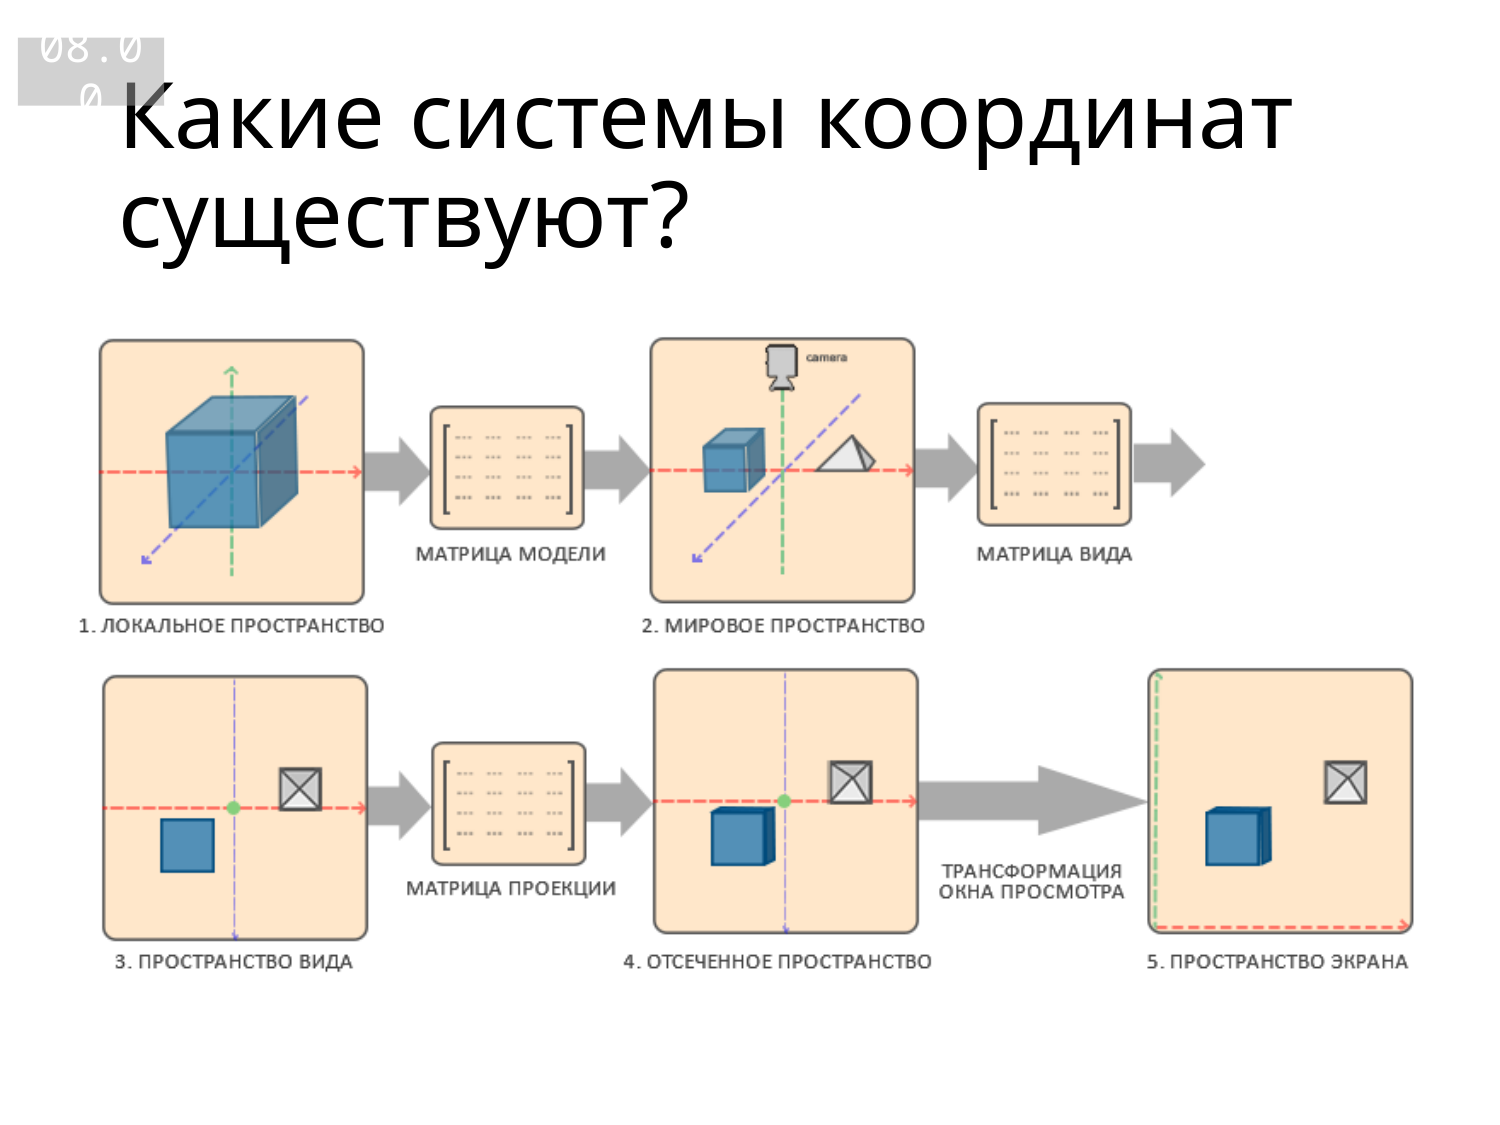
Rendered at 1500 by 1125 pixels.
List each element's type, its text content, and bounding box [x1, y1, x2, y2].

title Какие системы координат существуют? [103, 59, 1397, 278]
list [77, 324, 1441, 996]
text_box 08.00 [17, 37, 165, 106]
